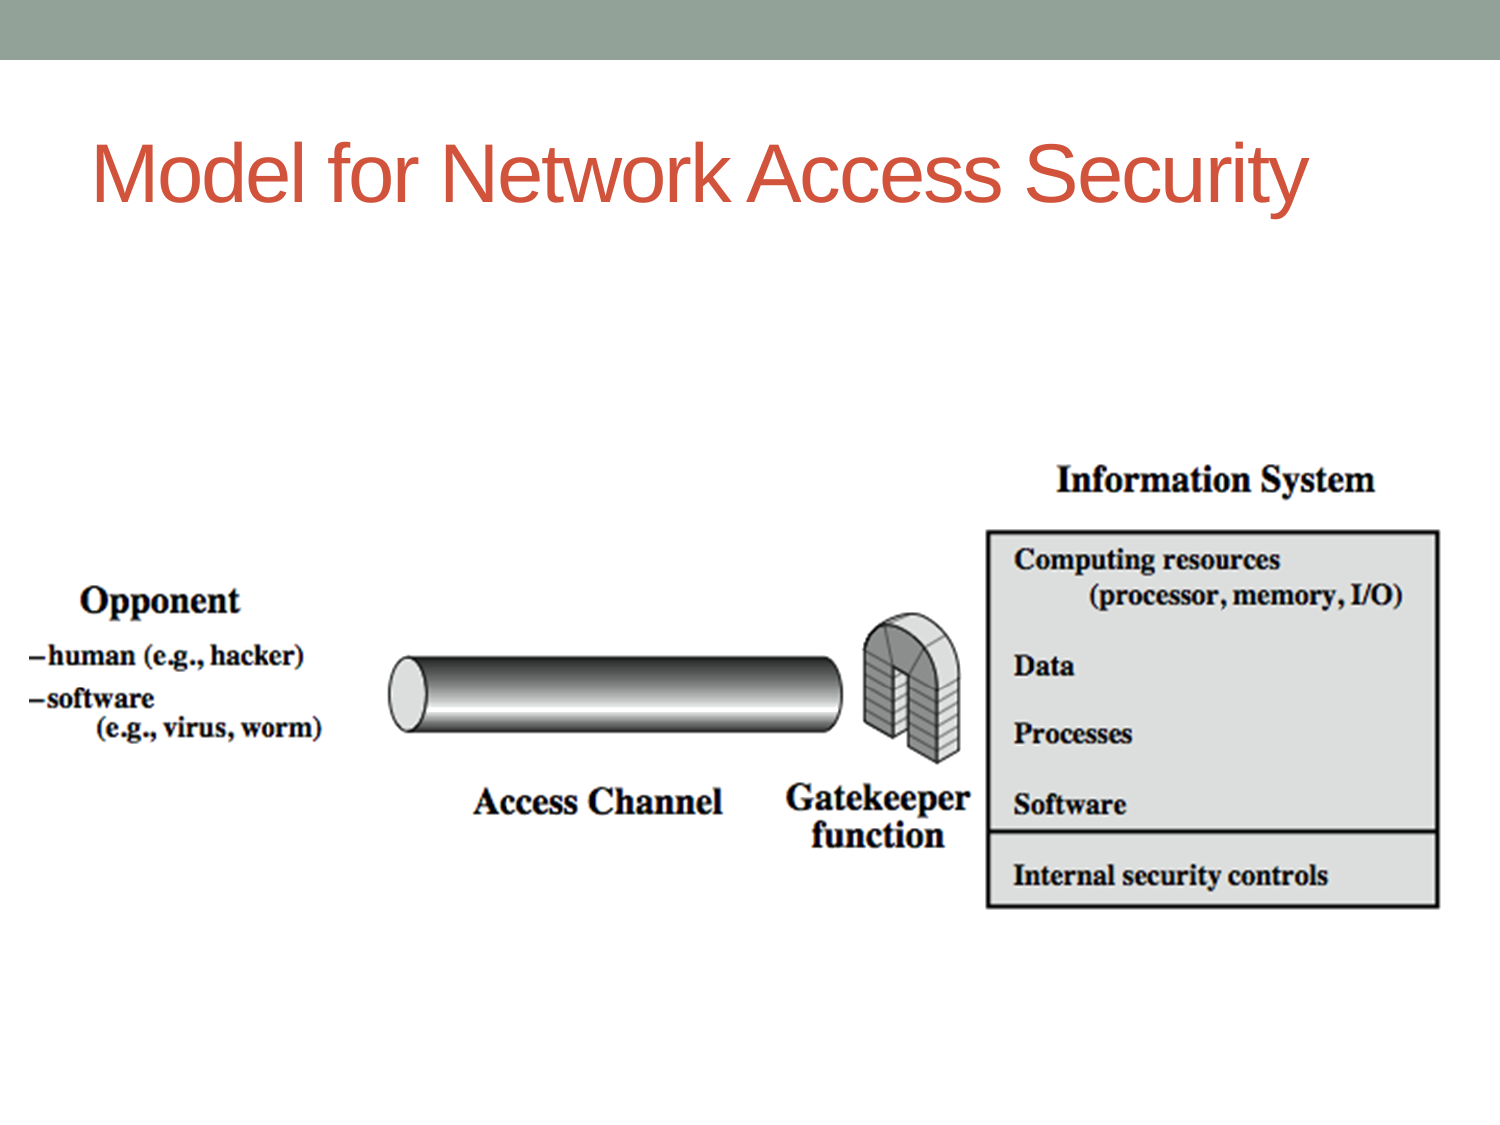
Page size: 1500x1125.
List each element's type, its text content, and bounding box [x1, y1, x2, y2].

title Model for Network Access Security [75, 87, 1425, 250]
picture [29, 444, 1461, 933]
